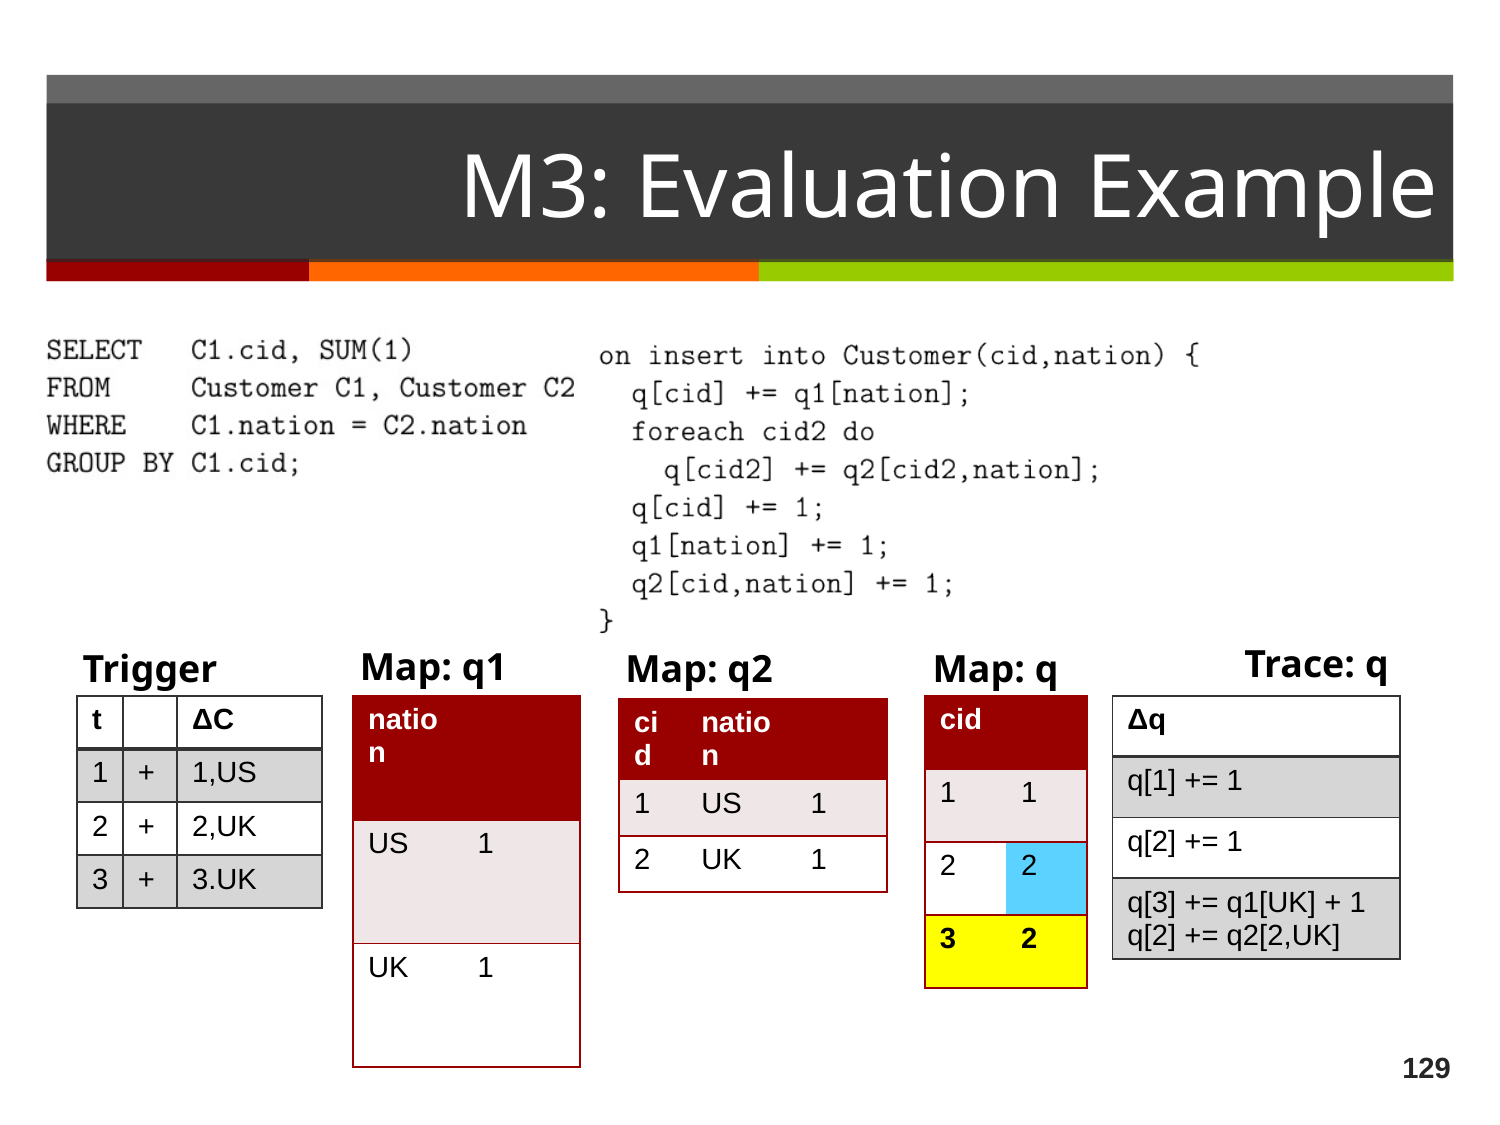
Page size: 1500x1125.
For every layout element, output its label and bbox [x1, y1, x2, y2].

table_header [124, 698, 176, 747]
table_header [926, 697, 1086, 768]
table_cell [926, 770, 1086, 841]
table_cell [1113, 818, 1399, 877]
table_cell [1113, 879, 1399, 958]
title [46, 103, 1454, 263]
text_box [1229, 632, 1404, 693]
table_cell [354, 821, 579, 943]
table_cell [78, 803, 122, 854]
table_cell [78, 751, 122, 801]
table_header [1113, 697, 1399, 755]
table_cell [178, 751, 321, 801]
picture [586, 328, 1215, 647]
table_header [78, 698, 122, 747]
table_cell [1113, 758, 1399, 817]
table_cell [124, 803, 176, 854]
table_header [178, 697, 321, 747]
table_cell [178, 856, 321, 907]
text_box [67, 637, 233, 698]
table_cell [124, 751, 176, 801]
text_box [917, 647, 1074, 698]
table_header [620, 699, 886, 779]
table_cell [124, 856, 176, 907]
table_header [354, 697, 579, 819]
table_cell [926, 843, 1086, 914]
text_box [344, 635, 522, 695]
table_cell [926, 916, 1086, 987]
table_cell [620, 837, 886, 891]
table_cell [620, 780, 886, 835]
table_cell [78, 856, 122, 907]
table_cell [354, 944, 579, 1066]
table_cell [178, 803, 321, 854]
picture [36, 328, 585, 488]
text_box [610, 647, 788, 698]
